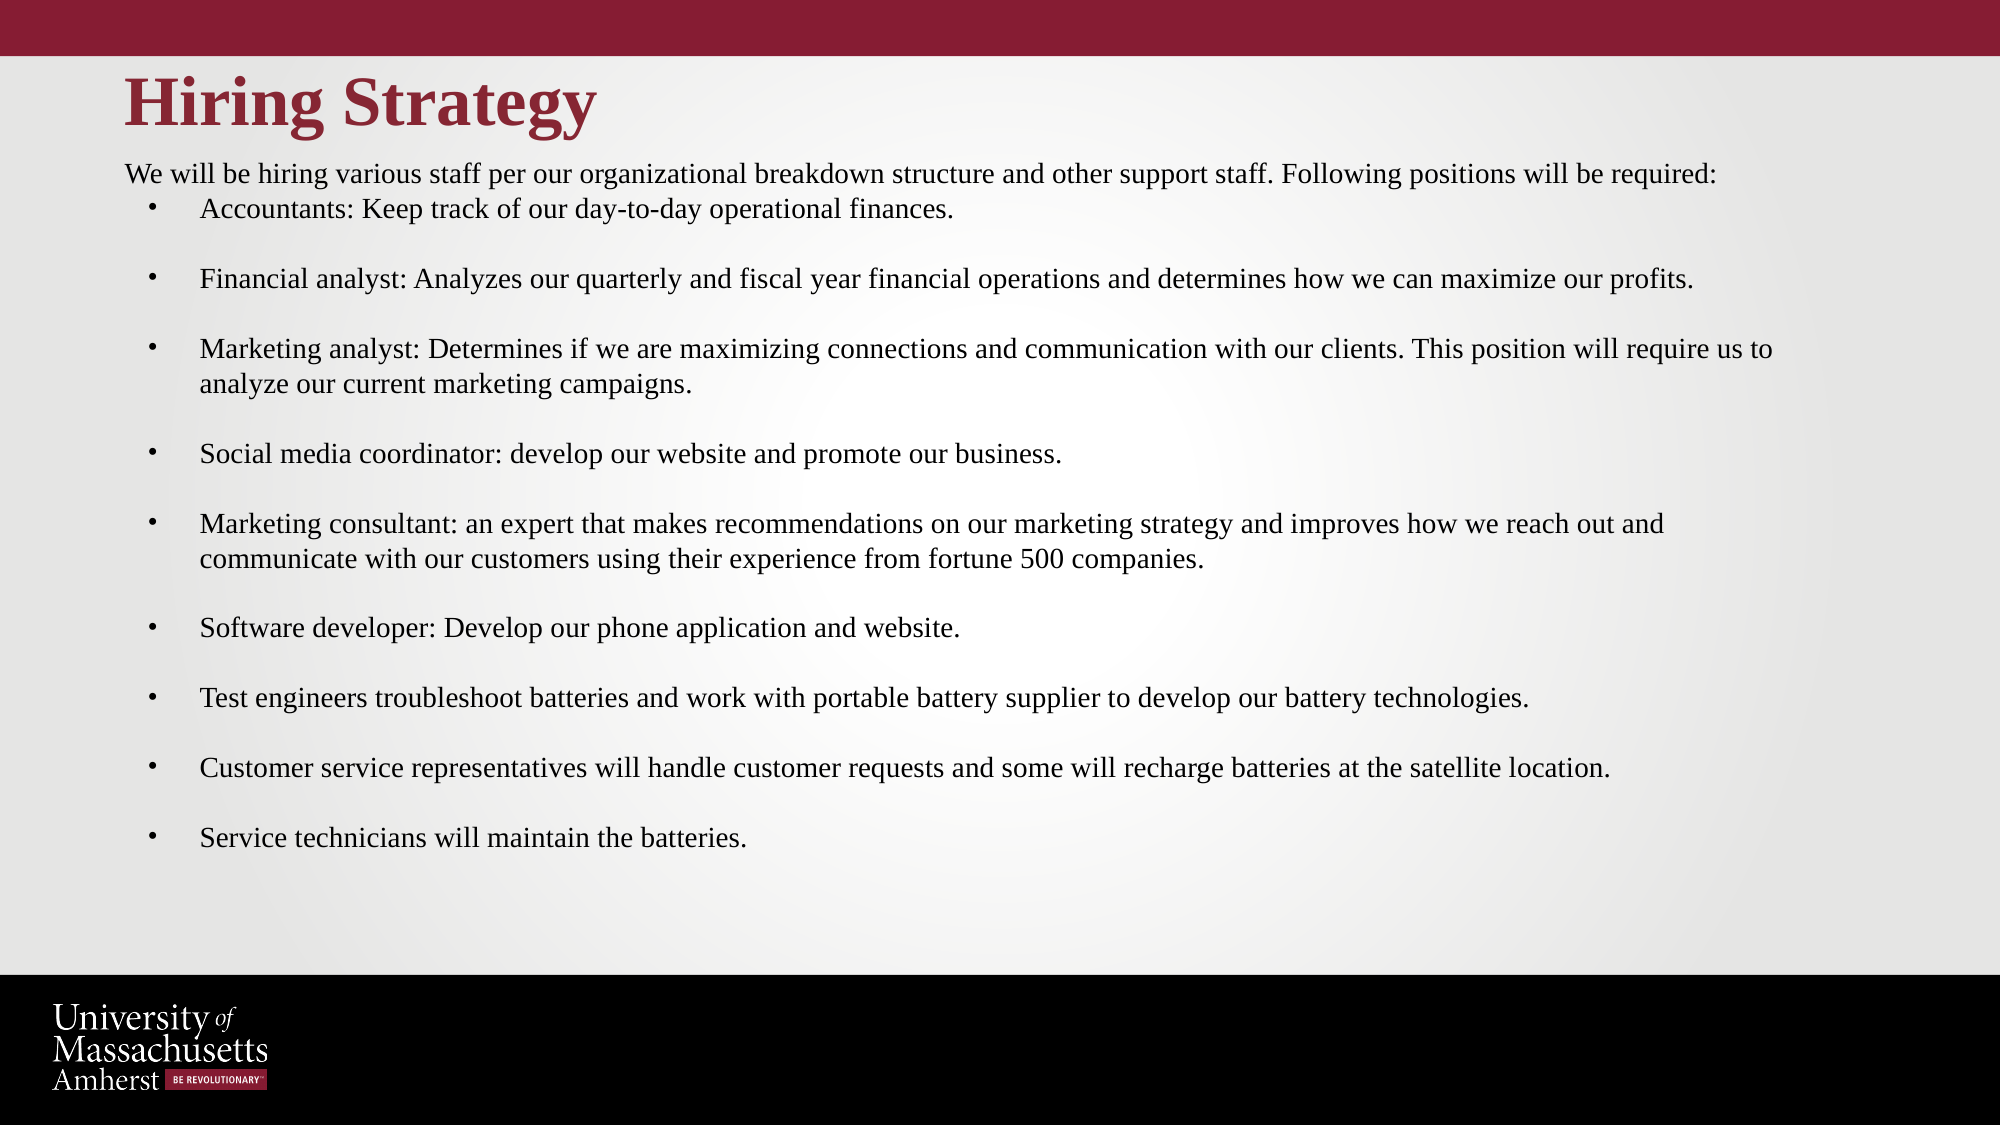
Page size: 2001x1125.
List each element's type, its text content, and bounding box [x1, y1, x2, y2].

picture [52, 1004, 267, 1090]
title Hiring Strategy [64, 56, 1865, 154]
list We will be hiring various staff per our organizational breakdown structure and other support staff. Following positions will be required: Accountants: Keep track of our day-to-day operational finances. Financial analyst: Analyzes our quarterly and fiscal year financial operations and determines how we can maximize our profits. Marketing analyst: Determines if we are maximizing connections and communication with our clients. This position will require us to analyze our current marketing campaigns. Social media coordinator: develop our website and promote our business. Marketing consultant: an expert that makes recommendations on our marketing strategy and improves how we reach out and communicate with our customers using their experience from fortune 500 companies. Software developer: Develop our phone application and website. Test engineers troubleshoot batteries and work with portable battery supplier to develop our battery technologies. Customer service representatives will handle customer requests and some will recharge batteries at the satellite location. Service technicians will maintain the batteries. [64, 154, 1865, 925]
